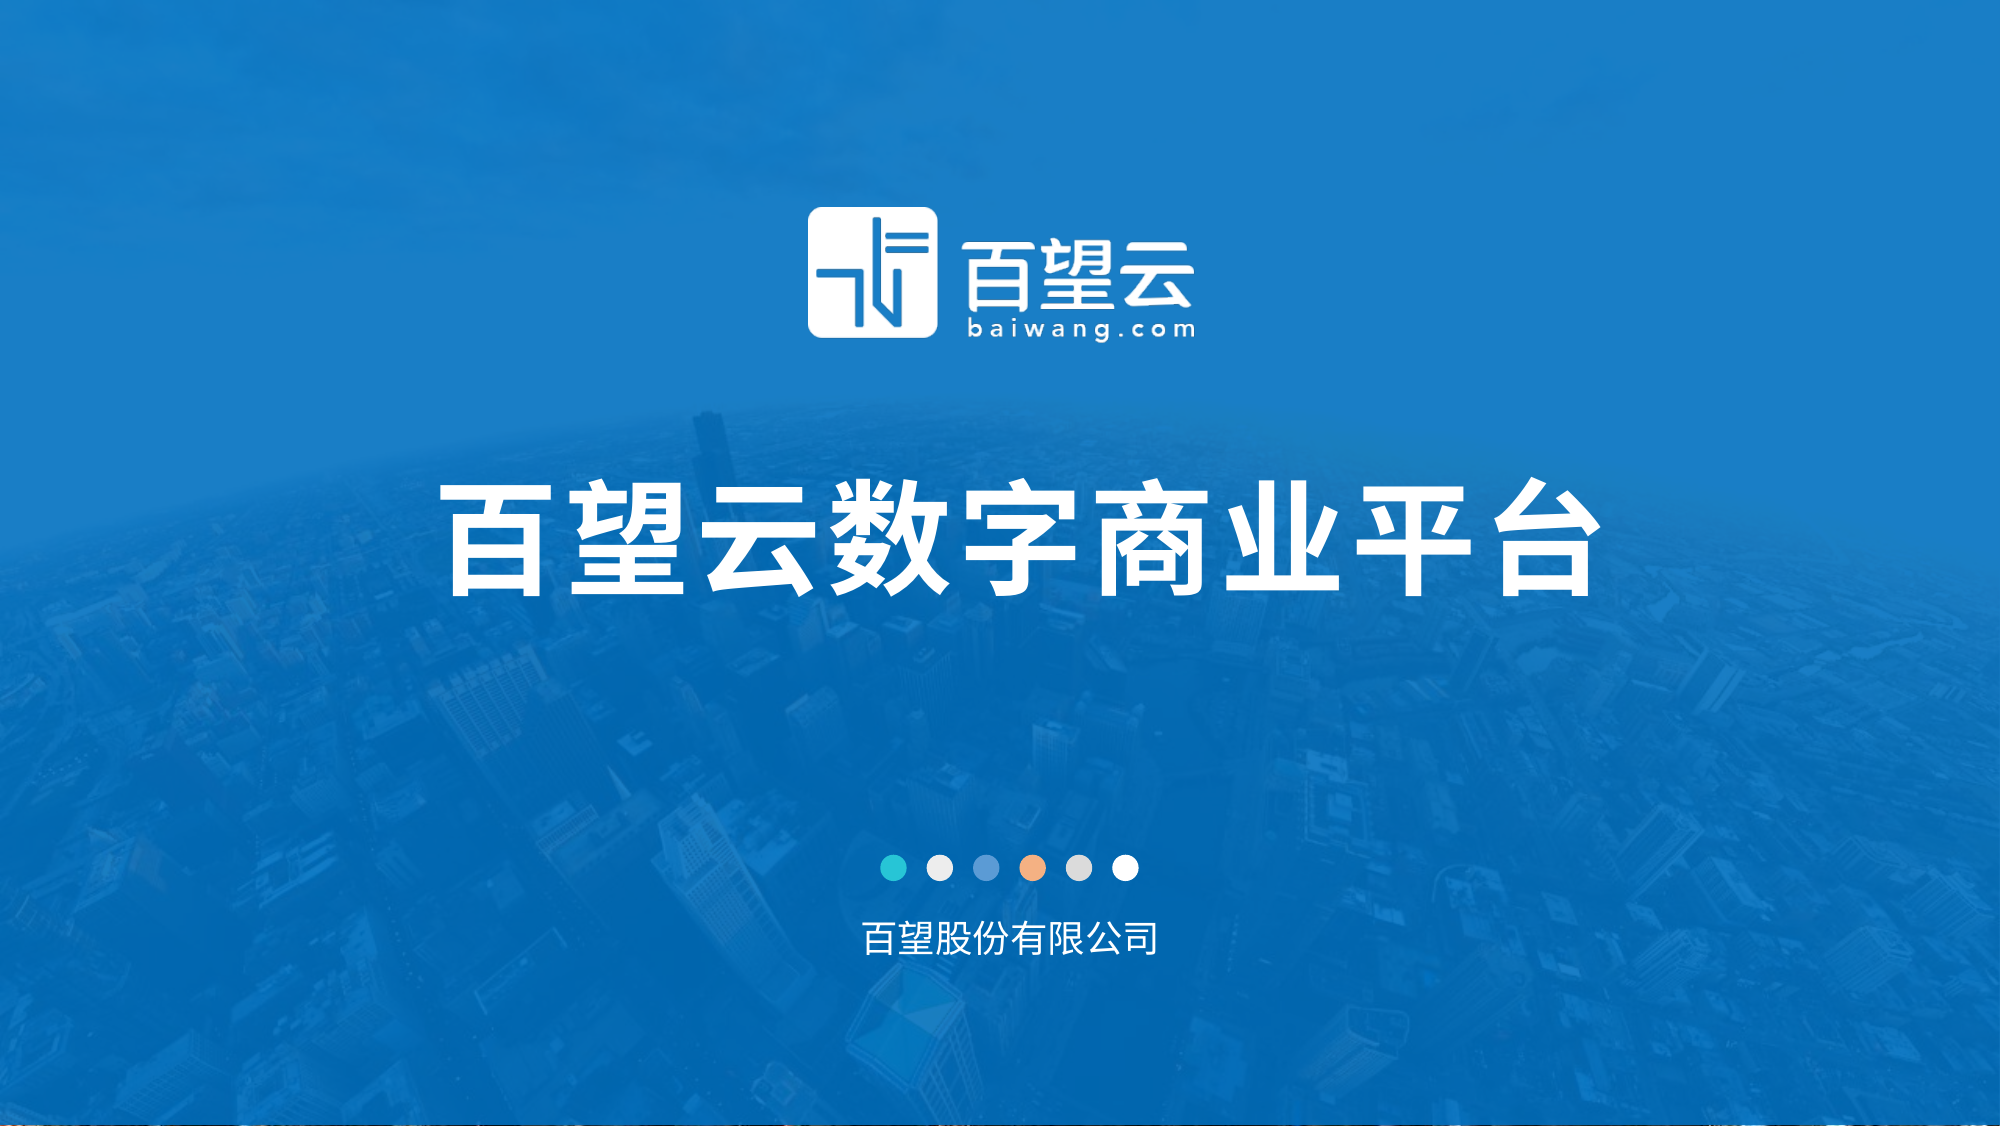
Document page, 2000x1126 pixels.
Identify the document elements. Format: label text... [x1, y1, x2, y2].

text_box 百望云数字商业平台 [372, 452, 1671, 618]
text_box 百望股份有限公司 [845, 907, 1176, 968]
picture [808, 207, 1217, 349]
